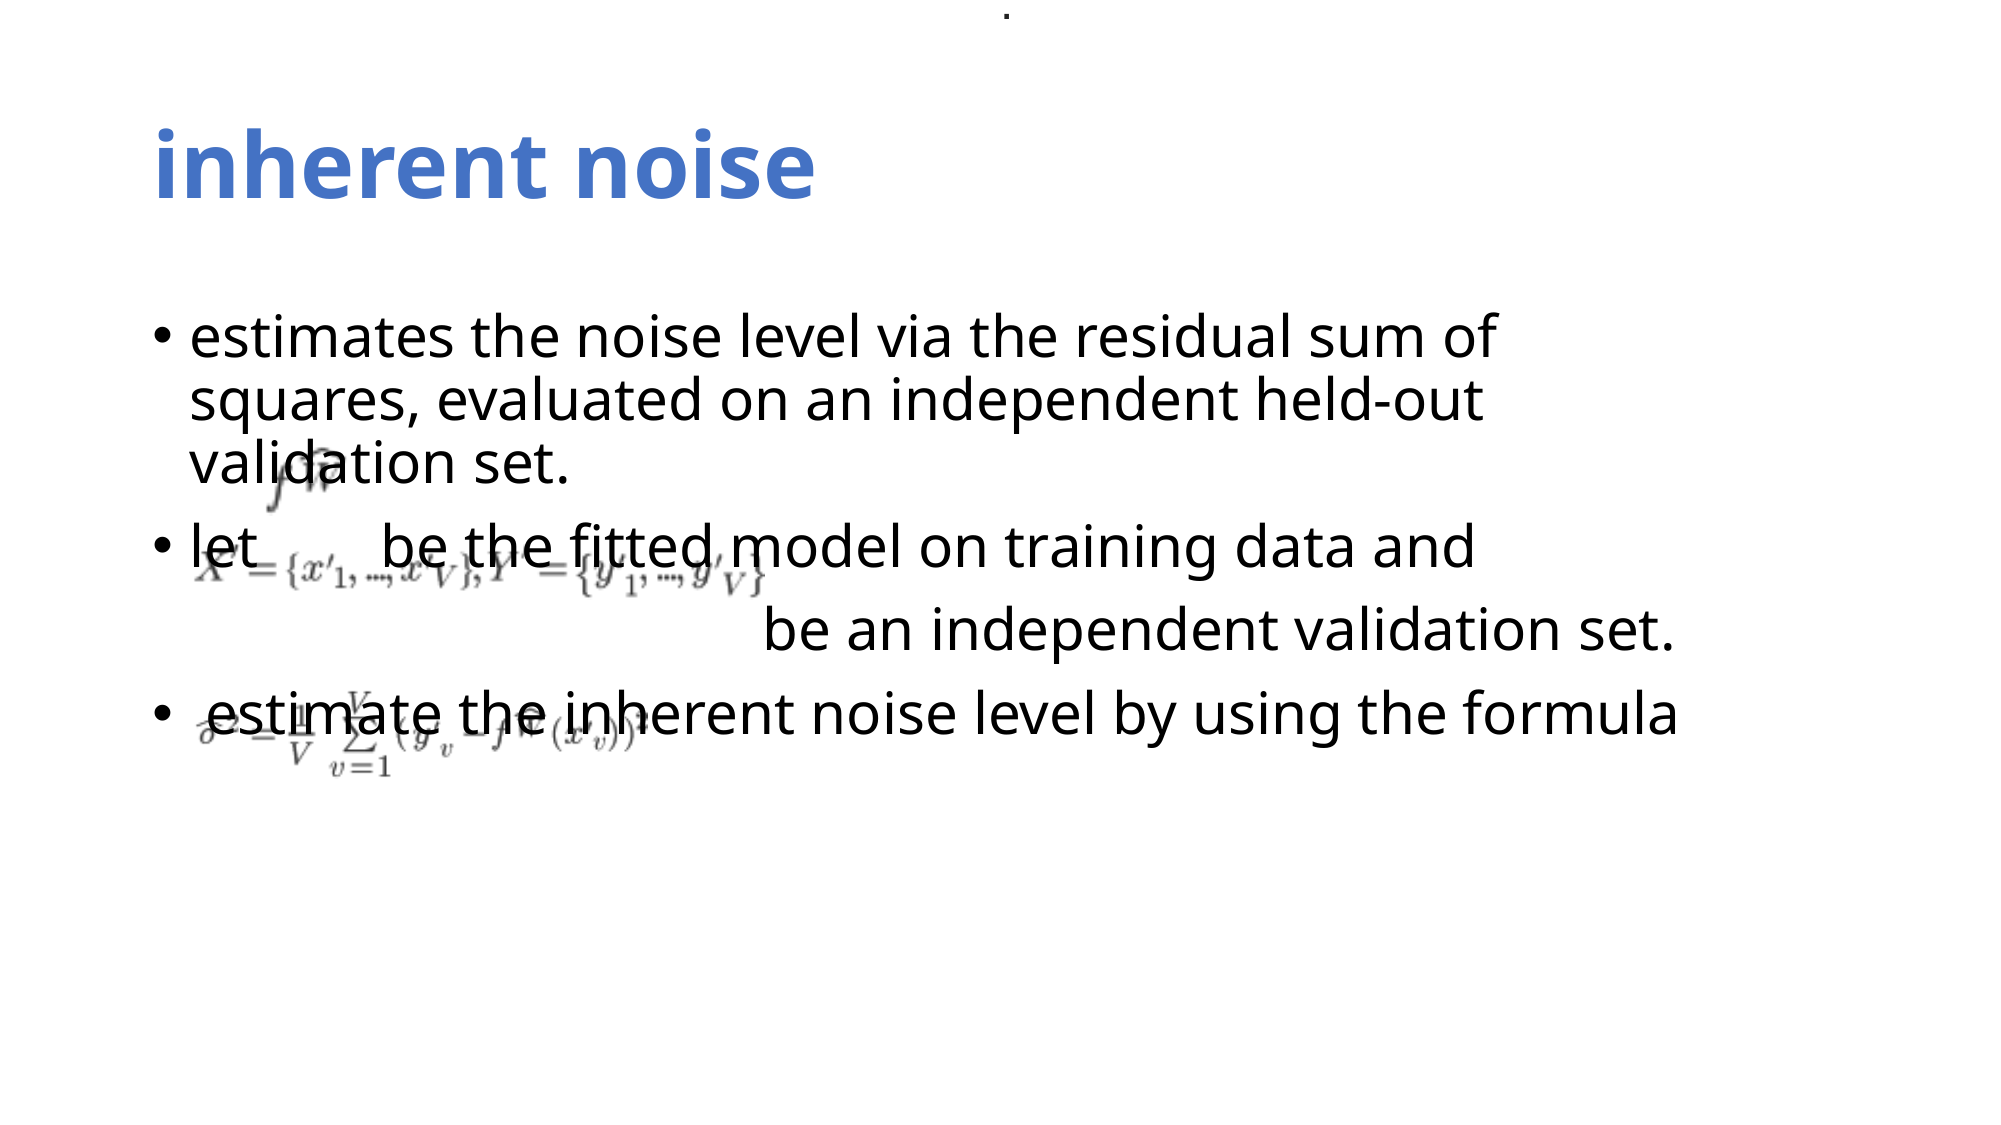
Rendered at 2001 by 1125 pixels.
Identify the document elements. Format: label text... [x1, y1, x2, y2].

picture [193, 690, 648, 779]
picture [265, 446, 352, 516]
picture [193, 543, 765, 600]
text_box . [971, 0, 1029, 37]
title inherent noise [137, 59, 1863, 278]
list estimates the noise level via the residual sum of squares, evaluated on an independent held-out validation set. let be the fitted model on training data and be an independent validation set. estimate the inherent noise level by using the formula [137, 299, 1735, 982]
